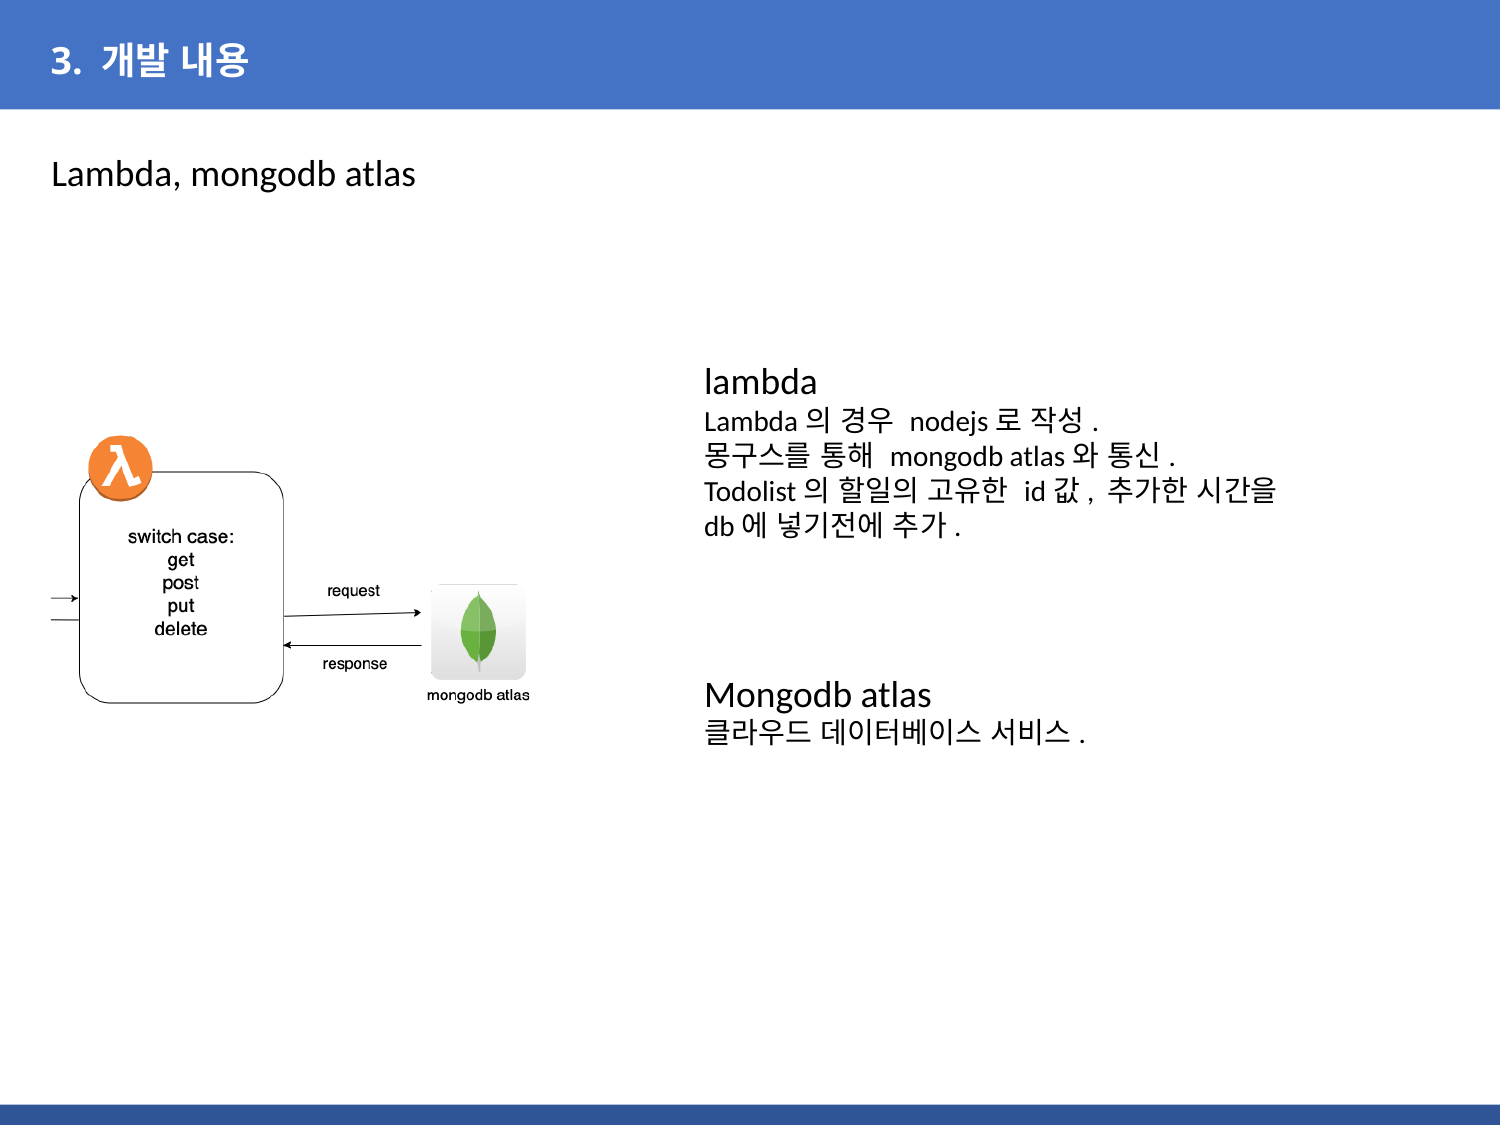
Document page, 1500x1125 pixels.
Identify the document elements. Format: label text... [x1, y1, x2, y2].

text_box [0, 1104, 1500, 1125]
text_box Lambda, mongodb atlas [36, 141, 632, 202]
text_box lambda Lambda의 경우 nodejs로 작성. 몽구스를 통해 mongodb atlas와 통신. Todolist의 할일의 고유한 id값, 추가한 시간을 db에 넣기전에 추가. [689, 349, 1324, 550]
text_box Mongodb atlas 클라우드 데이터베이스 서비스. [689, 662, 1448, 757]
text_box 3. 개발 내용 [35, 29, 265, 90]
text_box [0, 0, 1500, 111]
picture [50, 319, 530, 764]
